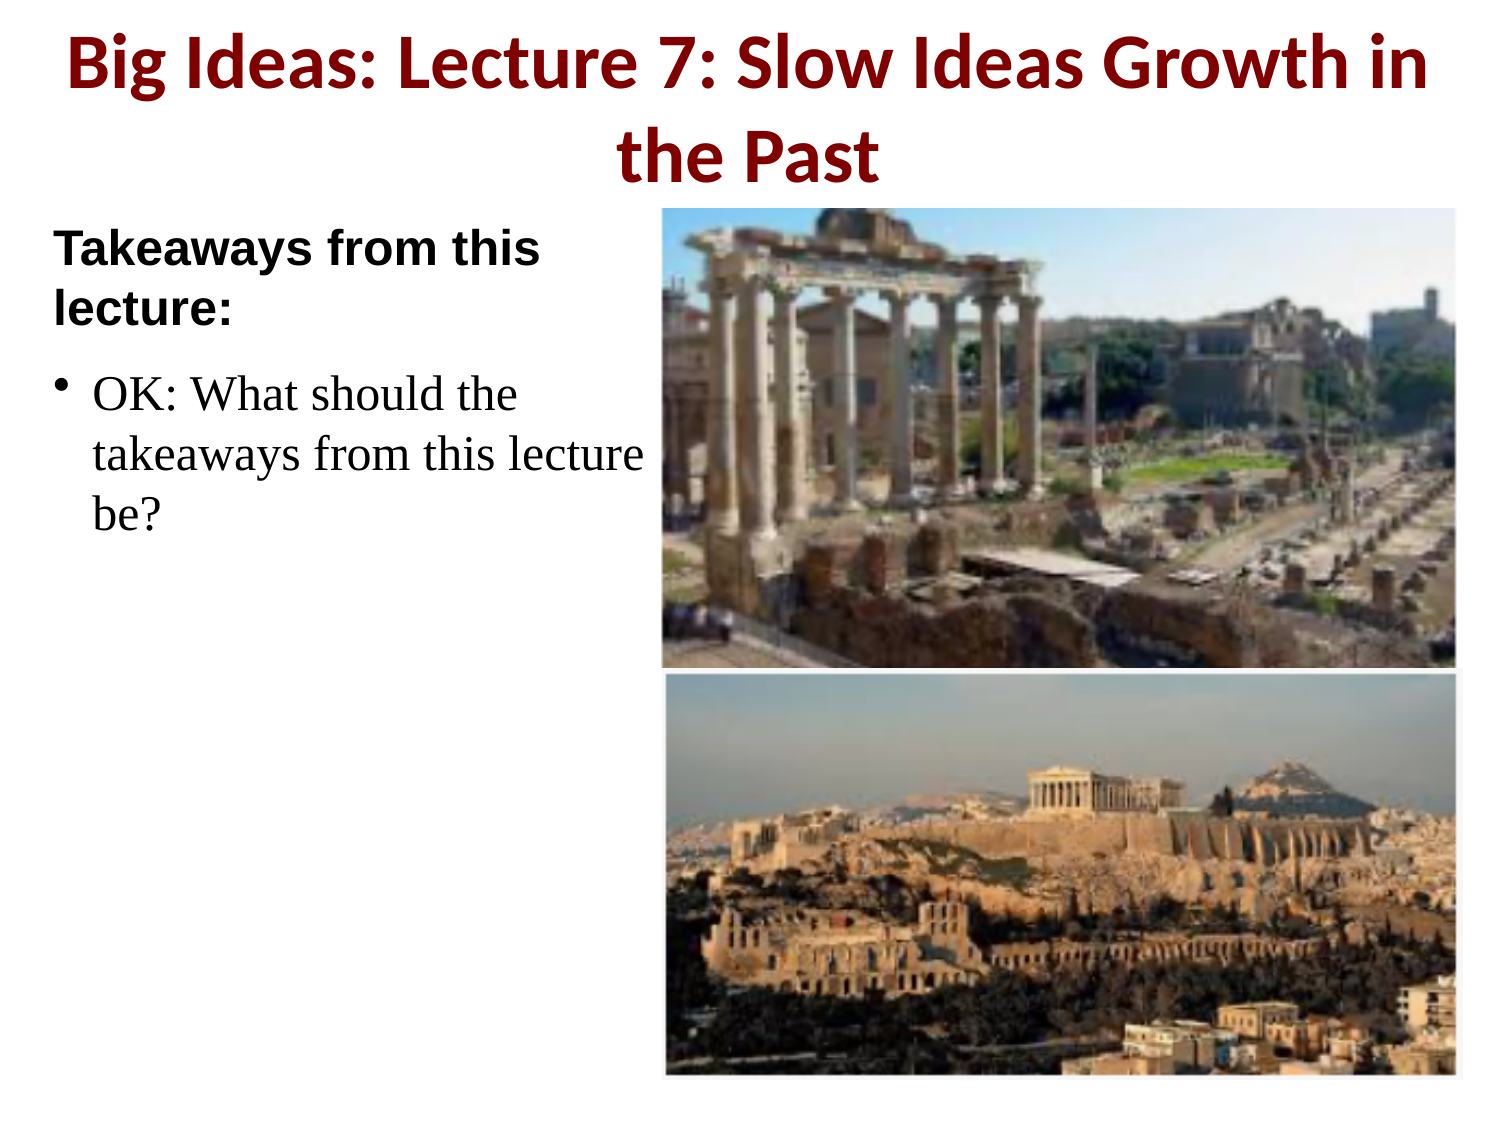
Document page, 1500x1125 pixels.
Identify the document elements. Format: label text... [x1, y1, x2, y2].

picture [660, 208, 1463, 1080]
title Big Ideas: Lecture 7: Slow Ideas Growth in the Past [44, 0, 1453, 208]
list Takeaways from this lecture: OK: What should the takeaways from this lecture be? [44, 207, 661, 1080]
